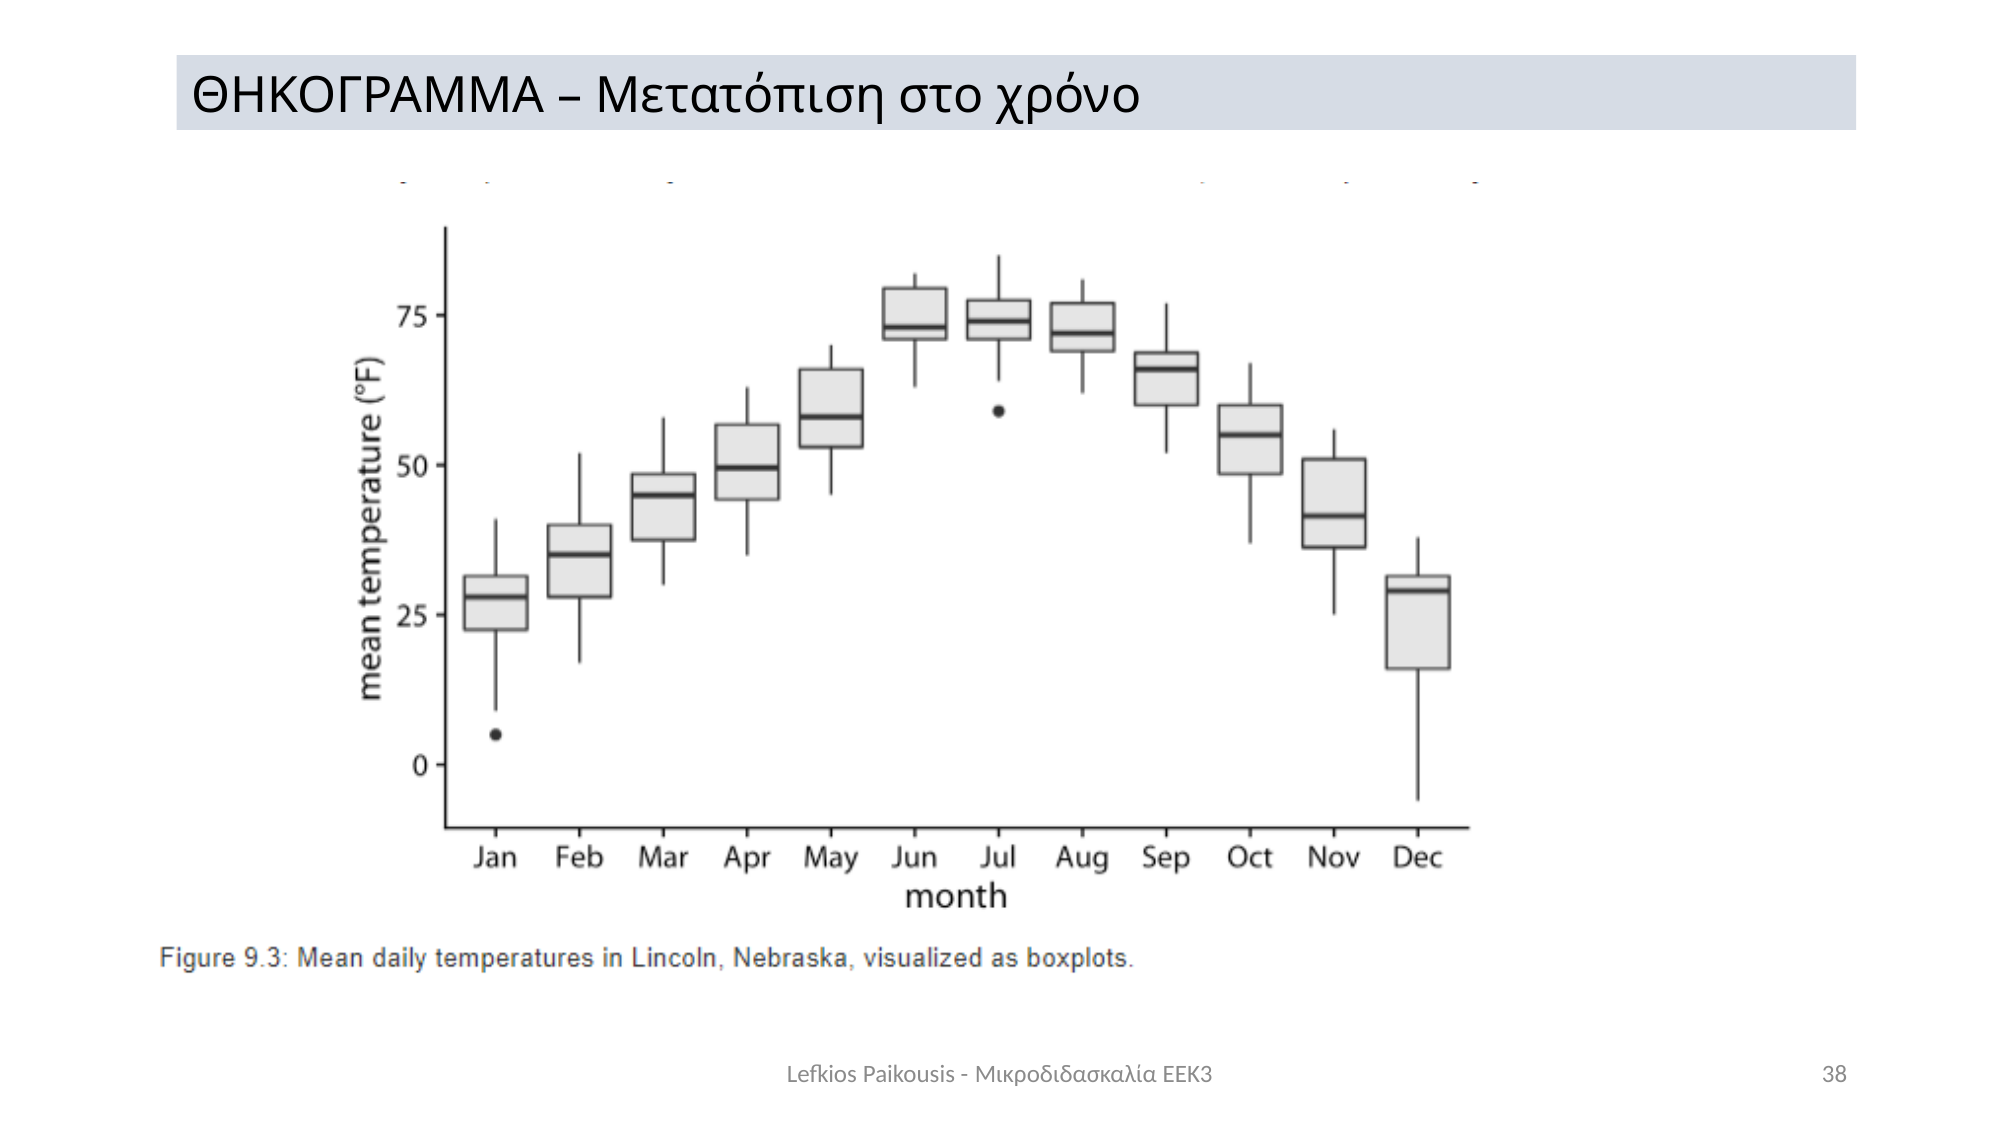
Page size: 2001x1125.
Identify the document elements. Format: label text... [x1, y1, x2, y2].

picture [90, 182, 1557, 981]
footer Lefkios Paikousis - Μικροδιδασκαλία ΕΕΚ3 [662, 1042, 1338, 1103]
slide_number 38 [1412, 1042, 1863, 1103]
text_box ΘΗΚΟΓΡΑΜΜΑ – Μετατόπιση στο χρόνο [176, 55, 1857, 130]
